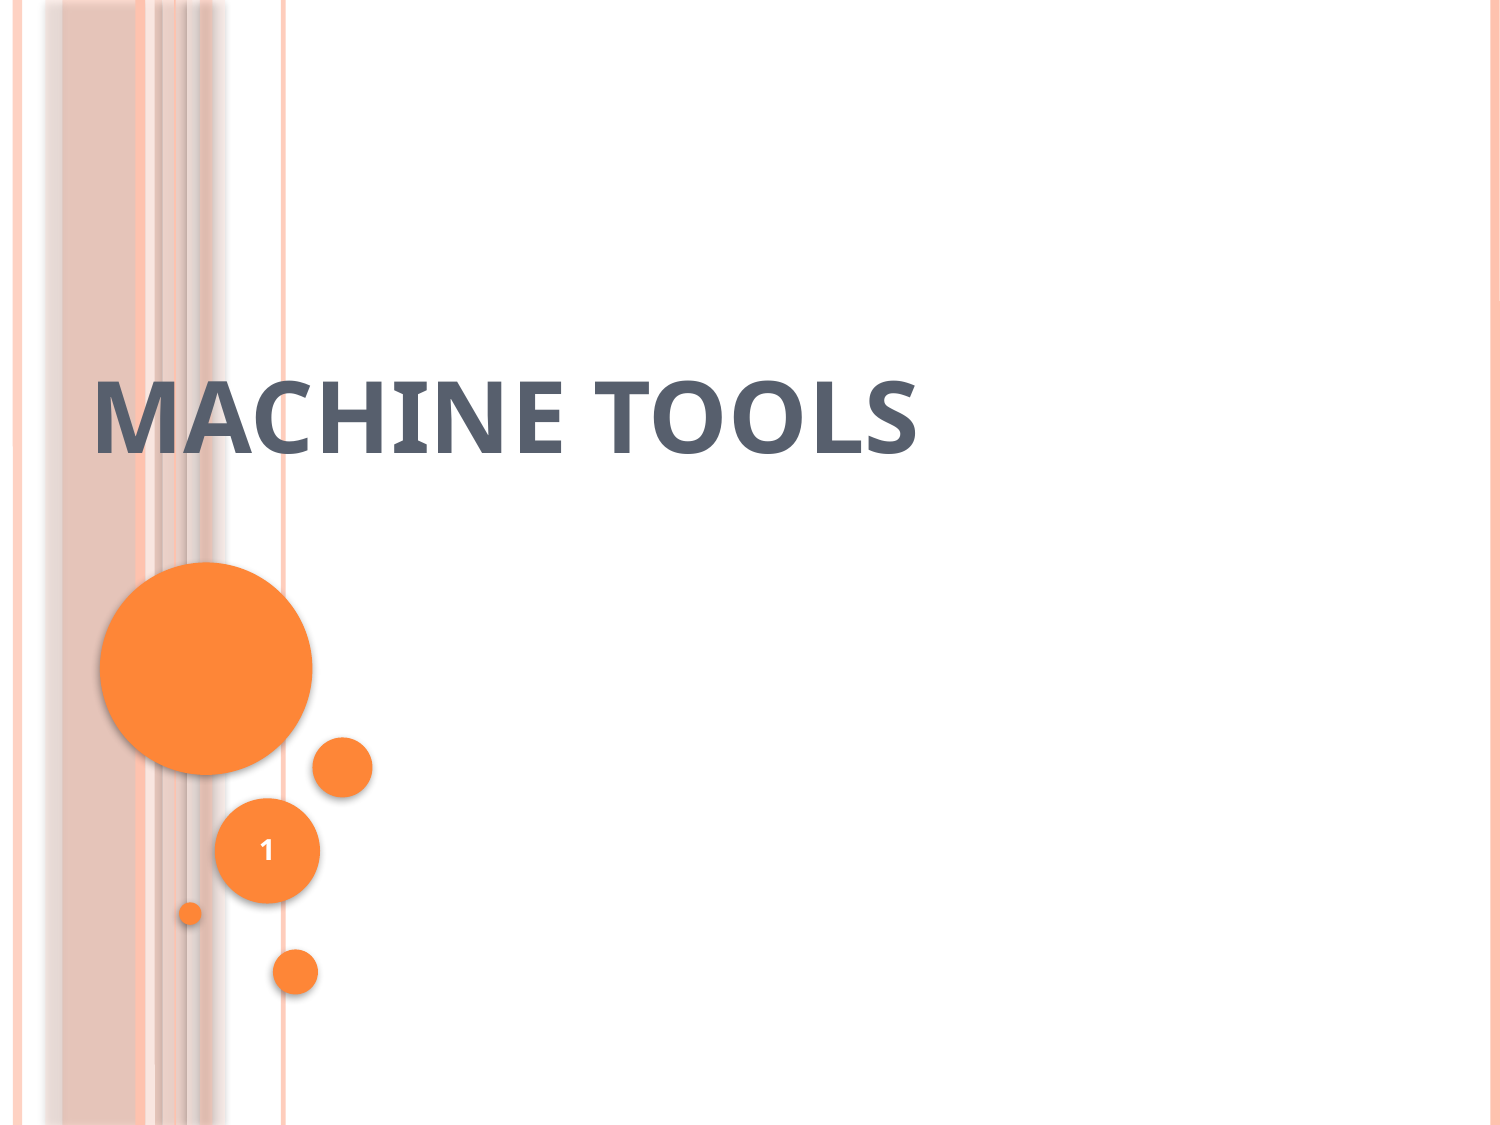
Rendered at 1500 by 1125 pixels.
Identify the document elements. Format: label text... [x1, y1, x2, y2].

slide_number 1 [217, 808, 318, 894]
title Machine Tools [70, 199, 1489, 481]
